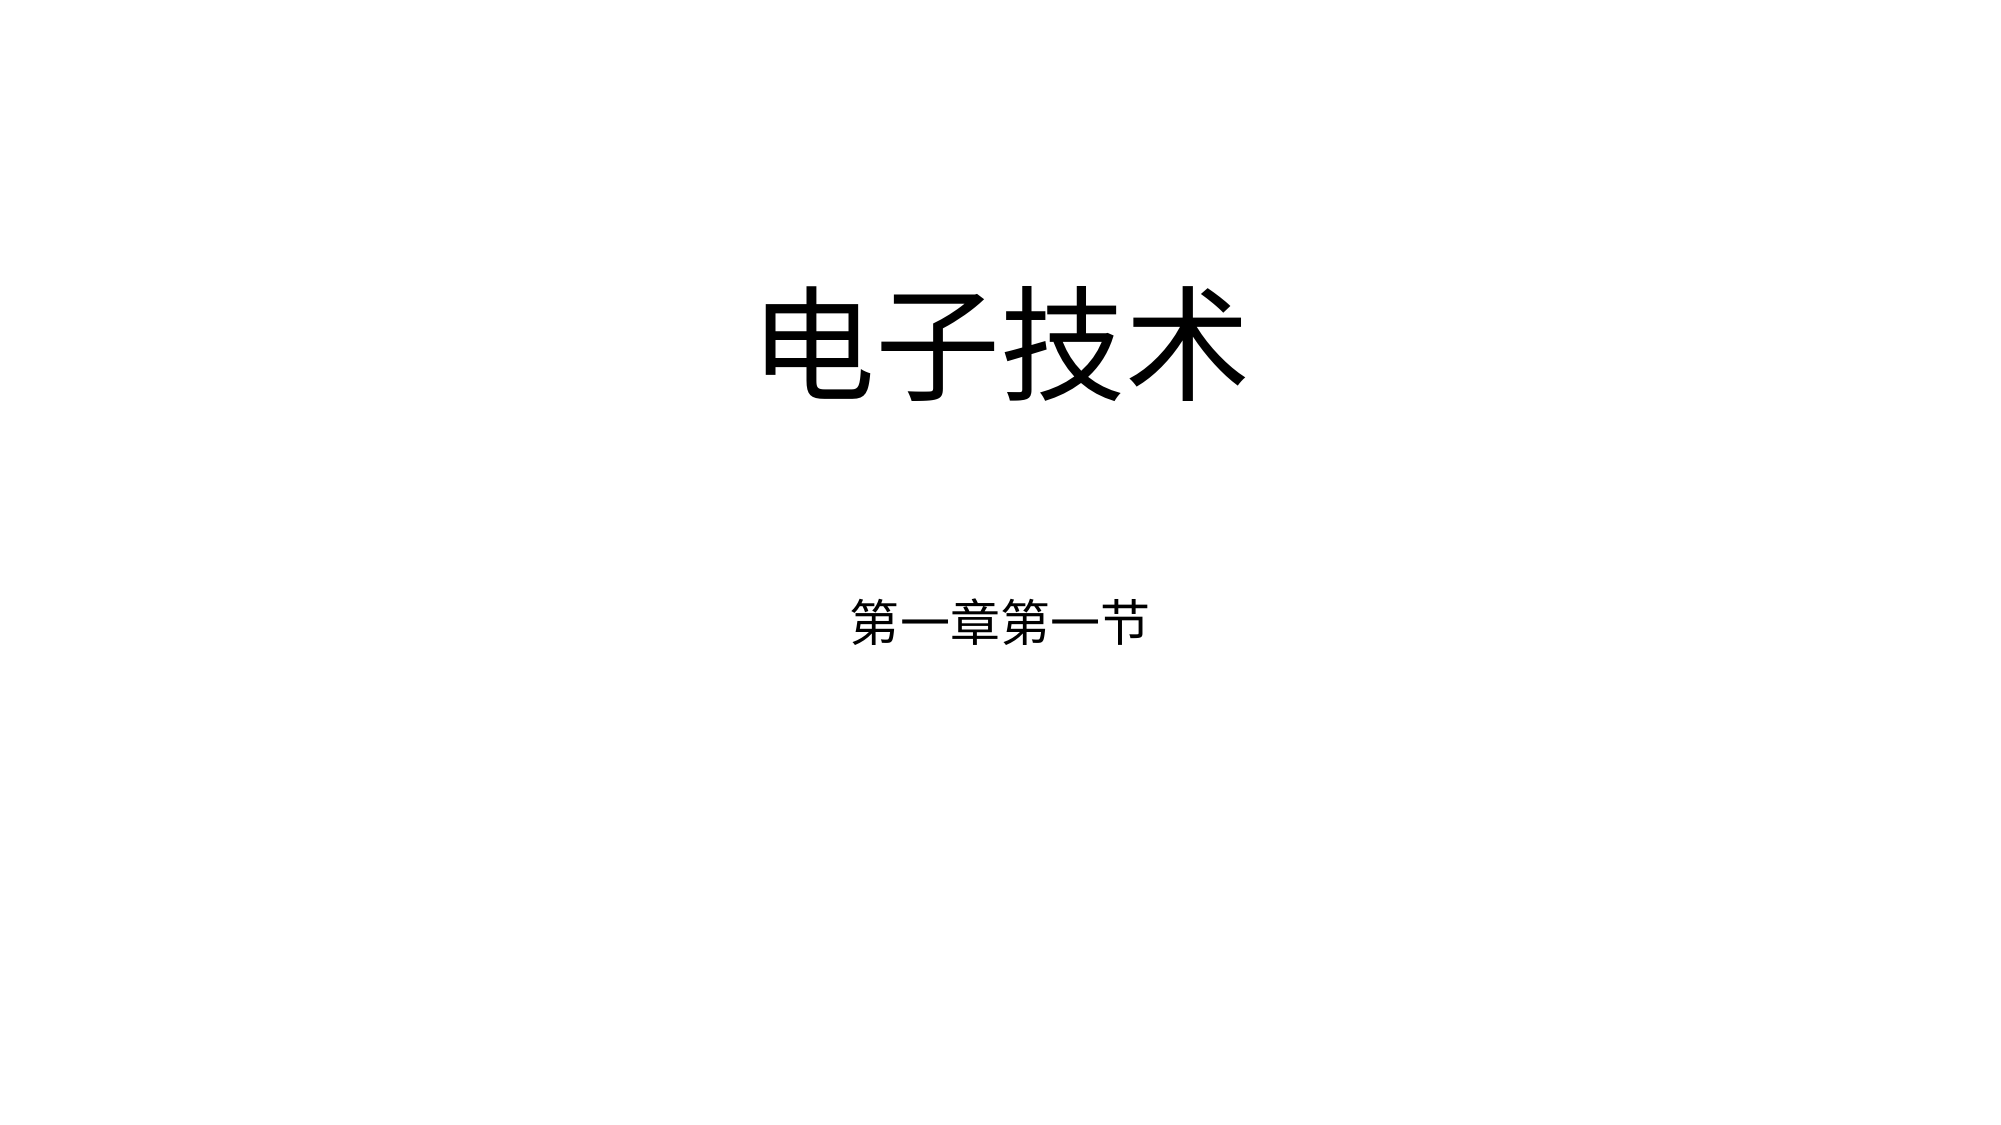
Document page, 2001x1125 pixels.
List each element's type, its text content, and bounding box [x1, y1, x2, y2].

subtitle 第一章第一节 [249, 590, 1750, 863]
title 电子技术 [249, 184, 1750, 576]
